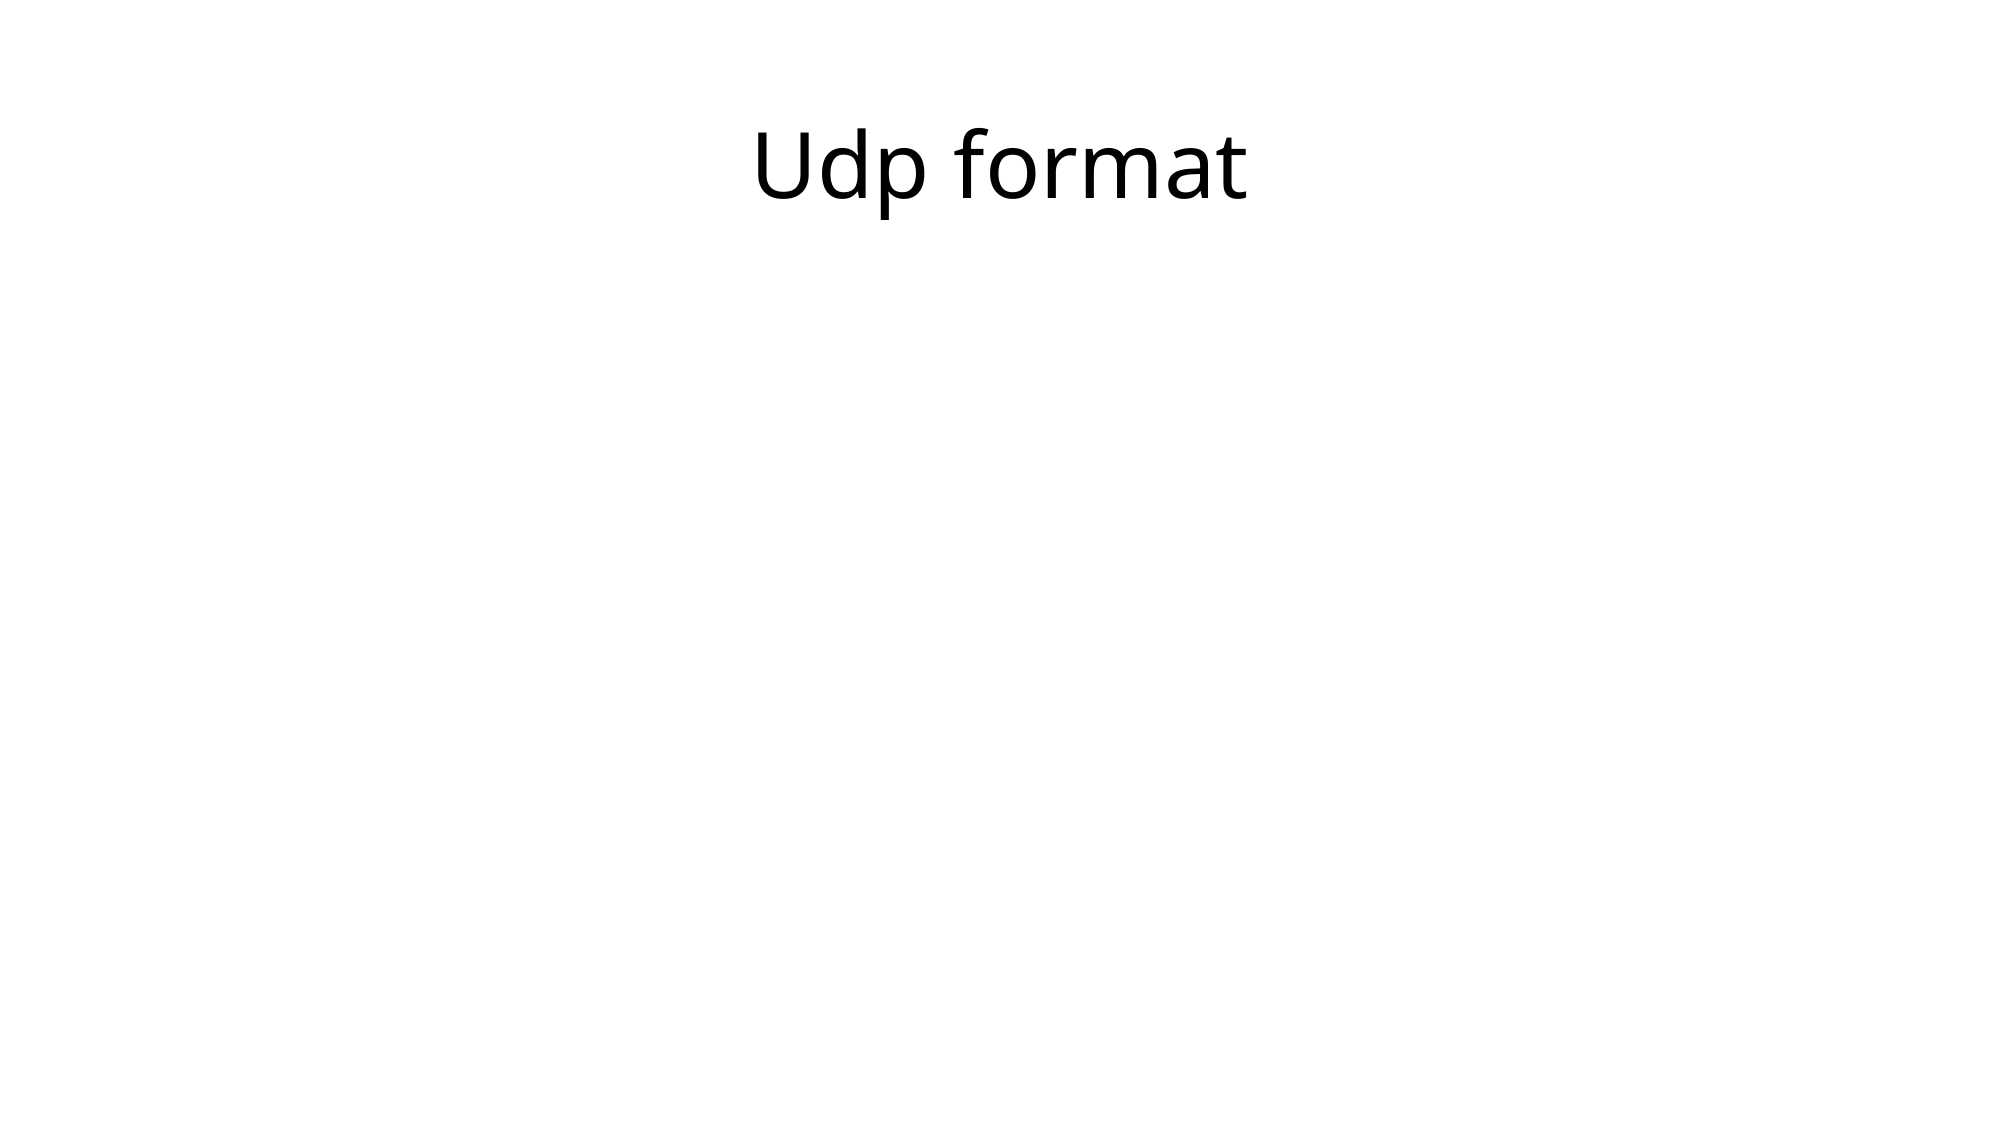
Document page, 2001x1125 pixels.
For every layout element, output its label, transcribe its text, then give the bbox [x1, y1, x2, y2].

title Udp format [137, 59, 1863, 278]
